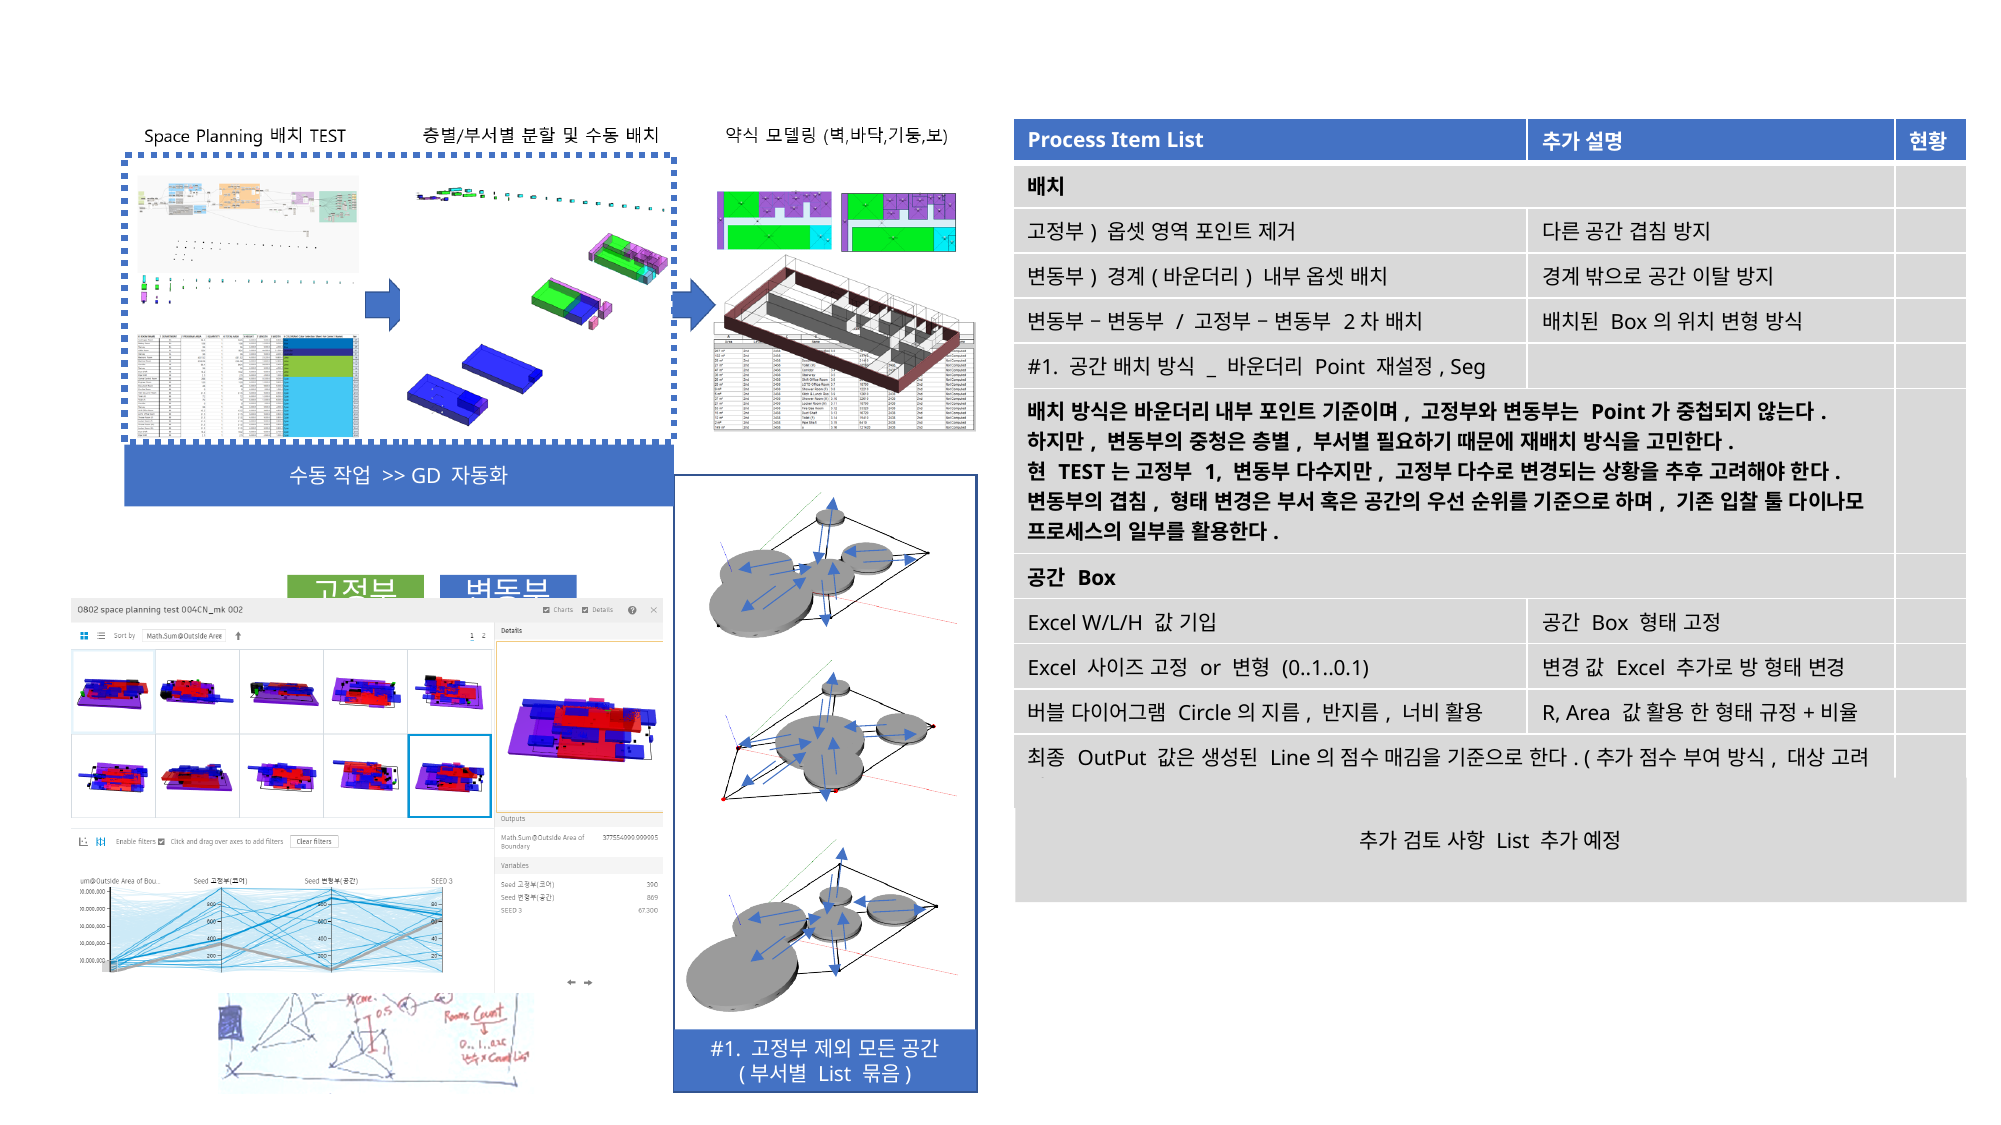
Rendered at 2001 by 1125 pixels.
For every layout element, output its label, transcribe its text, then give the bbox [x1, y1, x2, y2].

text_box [163, 574, 590, 598]
table_cell 다른 공간 겹침 방지 [1528, 209, 1894, 252]
table_header 추가 설명 [1528, 119, 1894, 160]
text_box 수동 작업 >> GD 자동화 [123, 444, 675, 507]
table_cell 버블 다이어그램 Circle의 지름, 반지름, 너비 활용 [1014, 690, 1526, 733]
table_cell 고정부) 옵셋 영역 포인트 제거 [1014, 209, 1526, 252]
table_cell [1528, 344, 1894, 388]
table_cell #1. 공간 배치 방식 _ 바운더리 Point 재설정, Seg [1014, 344, 1526, 388]
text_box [673, 474, 977, 1092]
table_cell [1896, 344, 1966, 388]
table_cell [1896, 599, 1966, 643]
text_box 추가 검토 사항 List 추가 예정 [1014, 777, 1968, 903]
table_cell [1896, 254, 1966, 297]
table_cell 변동부) 경계(바운더리) 내부 옵셋 배치 [1014, 254, 1526, 297]
table_cell 배치 [1014, 166, 1894, 207]
table_cell [1896, 554, 1966, 598]
table_cell [1896, 389, 1966, 553]
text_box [94, 108, 1007, 443]
table_cell [1896, 166, 1966, 207]
table_cell [1896, 644, 1966, 688]
table_cell Excel W/L/H 값 기입 [1014, 599, 1526, 643]
table_cell 공간 Box 형태 고정 [1528, 599, 1894, 643]
table_cell [1896, 299, 1966, 342]
table_cell 최종 OutPut 값은 생성된 Line의 점수 매김을 기준으로 한다. (추가 점수 부여 방식, 대상 고려 필요) [1014, 735, 1894, 777]
table_cell [1896, 690, 1966, 733]
table_cell 배치 방식은 바운더리 내부 포인트 기준이며, 고정부와 변동부는 Point가 중첩되지 않는다. 하지만, 변동부의 중청은 층별, 부서별 필요하기 때문에 재배치 방식을 고민한다. 현 TEST는 고정부 1, 변동부 다수지만, 고정부 다수로 변경되는 상황을 추후 고려해야 한다. 변동부의 겹침, 형태 변경은 부서 혹은 공간의 우선 순위를 기준으로 하며, 기존 입찰 툴 다이나모 프로세스의 일부를 활용한다. [1014, 389, 1894, 553]
table_cell 변경 값 Excel 추가로 방 형태 변경 [1528, 644, 1894, 688]
table_cell 공간 Box [1014, 554, 1894, 598]
table_cell [1896, 209, 1966, 252]
table_header 현황 [1896, 119, 1966, 160]
table_cell Excel 사이즈 고정 or 변형 (0..1..0.1) [1014, 644, 1526, 688]
table_cell 배치된 Box의 위치 변형 방식 [1528, 299, 1894, 342]
table_cell R, Area 값 활용 한 형태 규정+비율 [1528, 690, 1894, 733]
table_cell 변동부 – 변동부 / 고정부 – 변동부 2차 배치 [1014, 299, 1526, 342]
table_cell [1896, 735, 1966, 777]
table_header Process Item List [1014, 119, 1526, 160]
picture [71, 598, 663, 1094]
table_cell 경계 밖으로 공간 이탈 방지 [1528, 254, 1894, 297]
